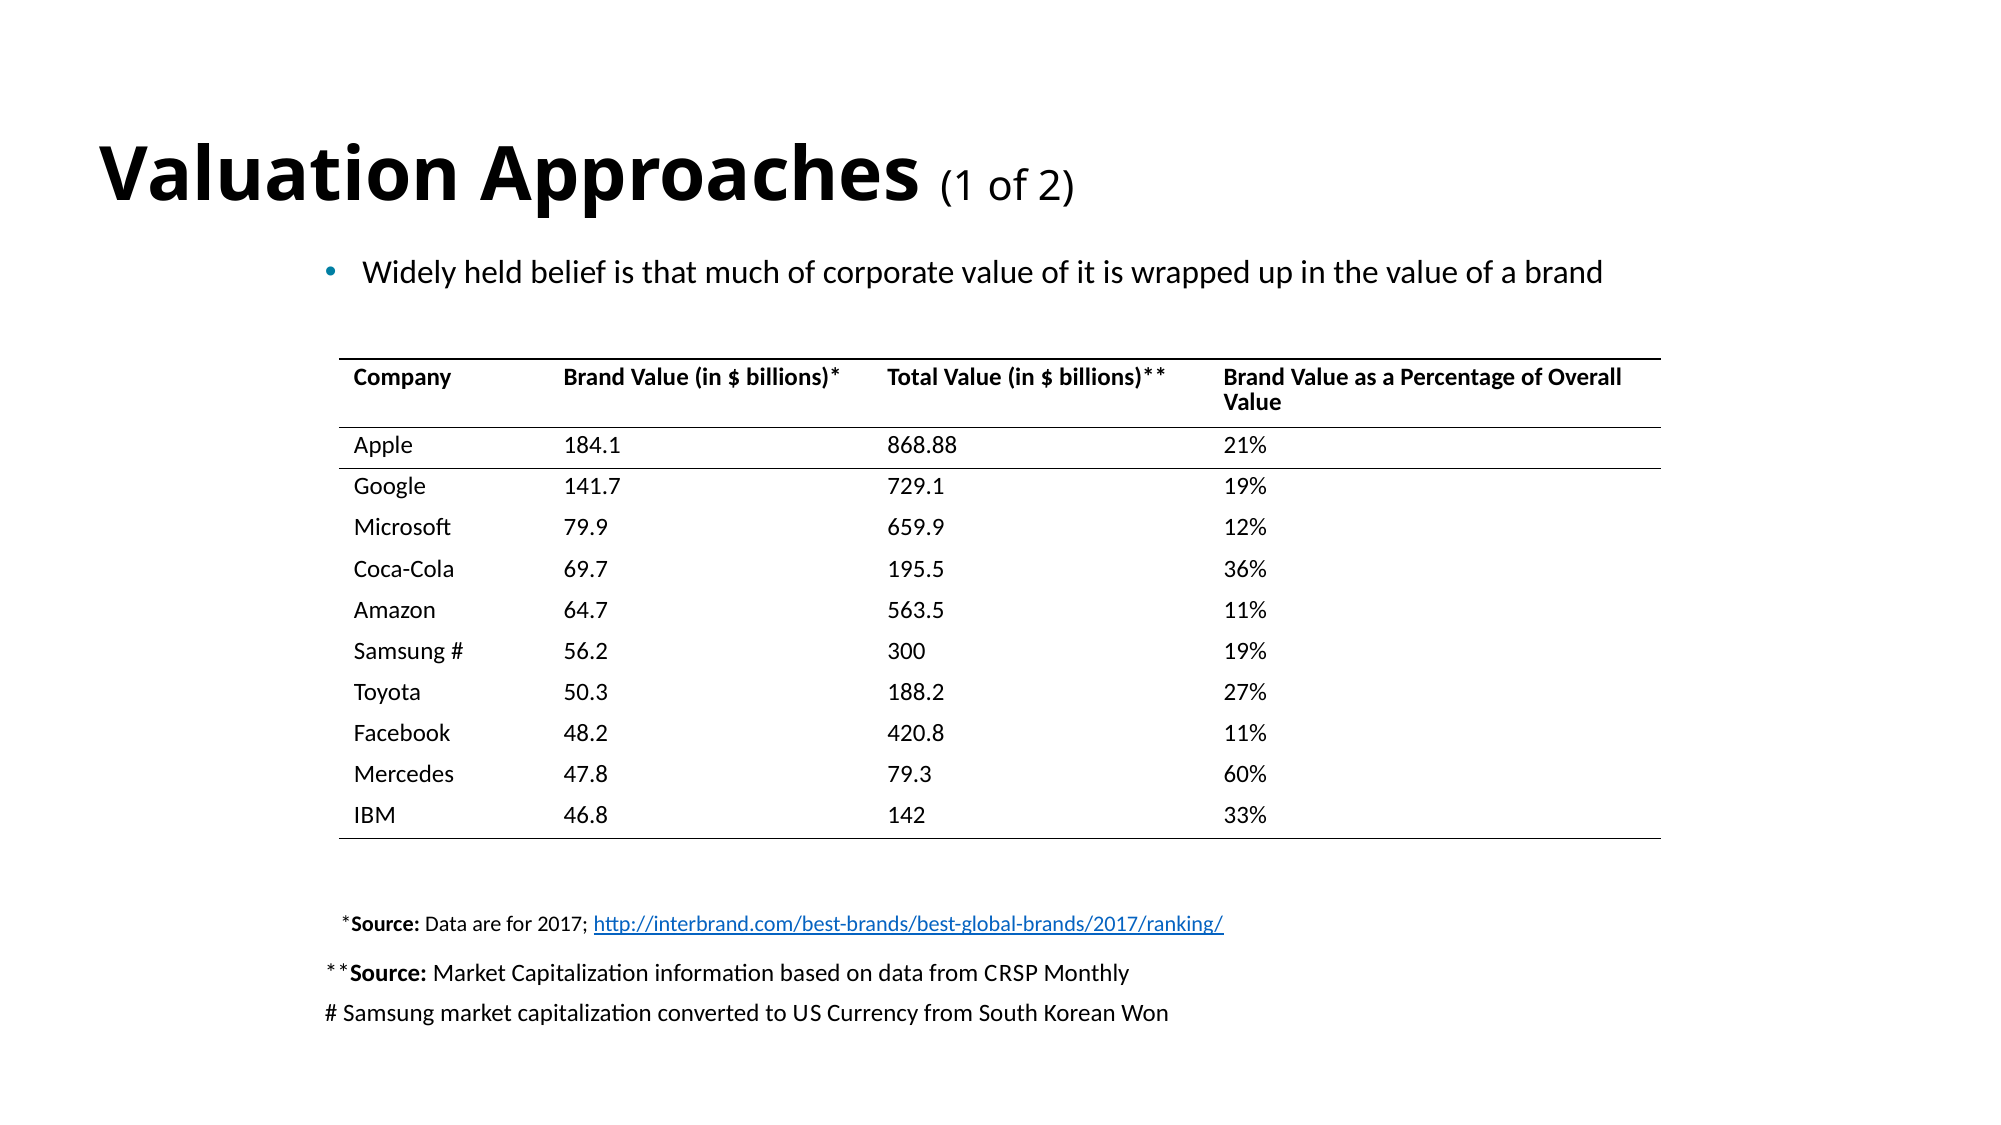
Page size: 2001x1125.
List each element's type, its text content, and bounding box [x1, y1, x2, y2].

table_cell 12% [1209, 510, 1661, 551]
table_cell 64.7 [549, 592, 873, 633]
table_cell Coca-Cola [339, 551, 549, 592]
table_cell 868.88 [873, 428, 1209, 468]
table_cell 60% [1209, 756, 1661, 797]
table_cell 11% [1209, 715, 1661, 756]
table_cell 79.3 [873, 756, 1209, 797]
table_cell Toyota [339, 674, 549, 715]
table_header Brand Value (in $ billions)* [549, 360, 873, 427]
list **Source: Market Capitalization information based on data from C R S P Monthly # Samsung market capitalization converted to U S Currency from South Korean Won [324, 960, 1675, 1046]
table_cell 47.8 [549, 756, 873, 797]
table_cell 27% [1209, 674, 1661, 715]
table_cell 56.2 [549, 633, 873, 674]
table_header Total Value (in $ billions)** [873, 360, 1209, 427]
table_cell 33% [1209, 797, 1661, 838]
table_cell 300 [873, 633, 1209, 674]
list Widely held belief is that much of corporate value of it is wrapped up in the value of a brand [324, 255, 1675, 345]
table_cell Amazon [339, 592, 549, 633]
table_header Brand Value as a Percentage of Overall Value [1209, 360, 1661, 427]
table_cell Facebook [339, 715, 549, 756]
table_cell 195.5 [873, 551, 1209, 592]
table_cell 659.9 [873, 510, 1209, 551]
table_cell Apple [339, 428, 549, 468]
table_header Company [339, 360, 549, 427]
table_cell Google [339, 469, 549, 510]
table_cell 141.7 [549, 469, 873, 510]
table_cell 563.5 [873, 592, 1209, 633]
list *Source: Data are for 2017; http://interbrand.com/best-brands/best-global-brands/2017/ranking/ [325, 907, 1676, 944]
table_cell 48.2 [549, 715, 873, 756]
table_cell Samsung # [339, 633, 549, 674]
table_cell 729.1 [873, 469, 1209, 510]
table_cell 69.7 [549, 551, 873, 592]
table_cell 36% [1209, 551, 1661, 592]
table_cell 188.2 [873, 674, 1209, 715]
table_cell 184.1 [549, 428, 873, 468]
table_cell Mercedes [339, 756, 549, 797]
table_cell 79.9 [549, 510, 873, 551]
table_cell 19% [1209, 633, 1661, 674]
table_cell 46.8 [549, 797, 873, 838]
table_cell 50.3 [549, 674, 873, 715]
table_cell 420.8 [873, 715, 1209, 756]
table_cell 21% [1209, 428, 1661, 468]
table_cell 19% [1209, 469, 1661, 510]
table_cell I B M [339, 797, 549, 838]
table_cell 11% [1209, 592, 1661, 633]
table_cell Microsoft [339, 510, 549, 551]
title Valuation Approaches (1 of 2) [99, 35, 1900, 216]
table_cell 142 [873, 797, 1209, 838]
